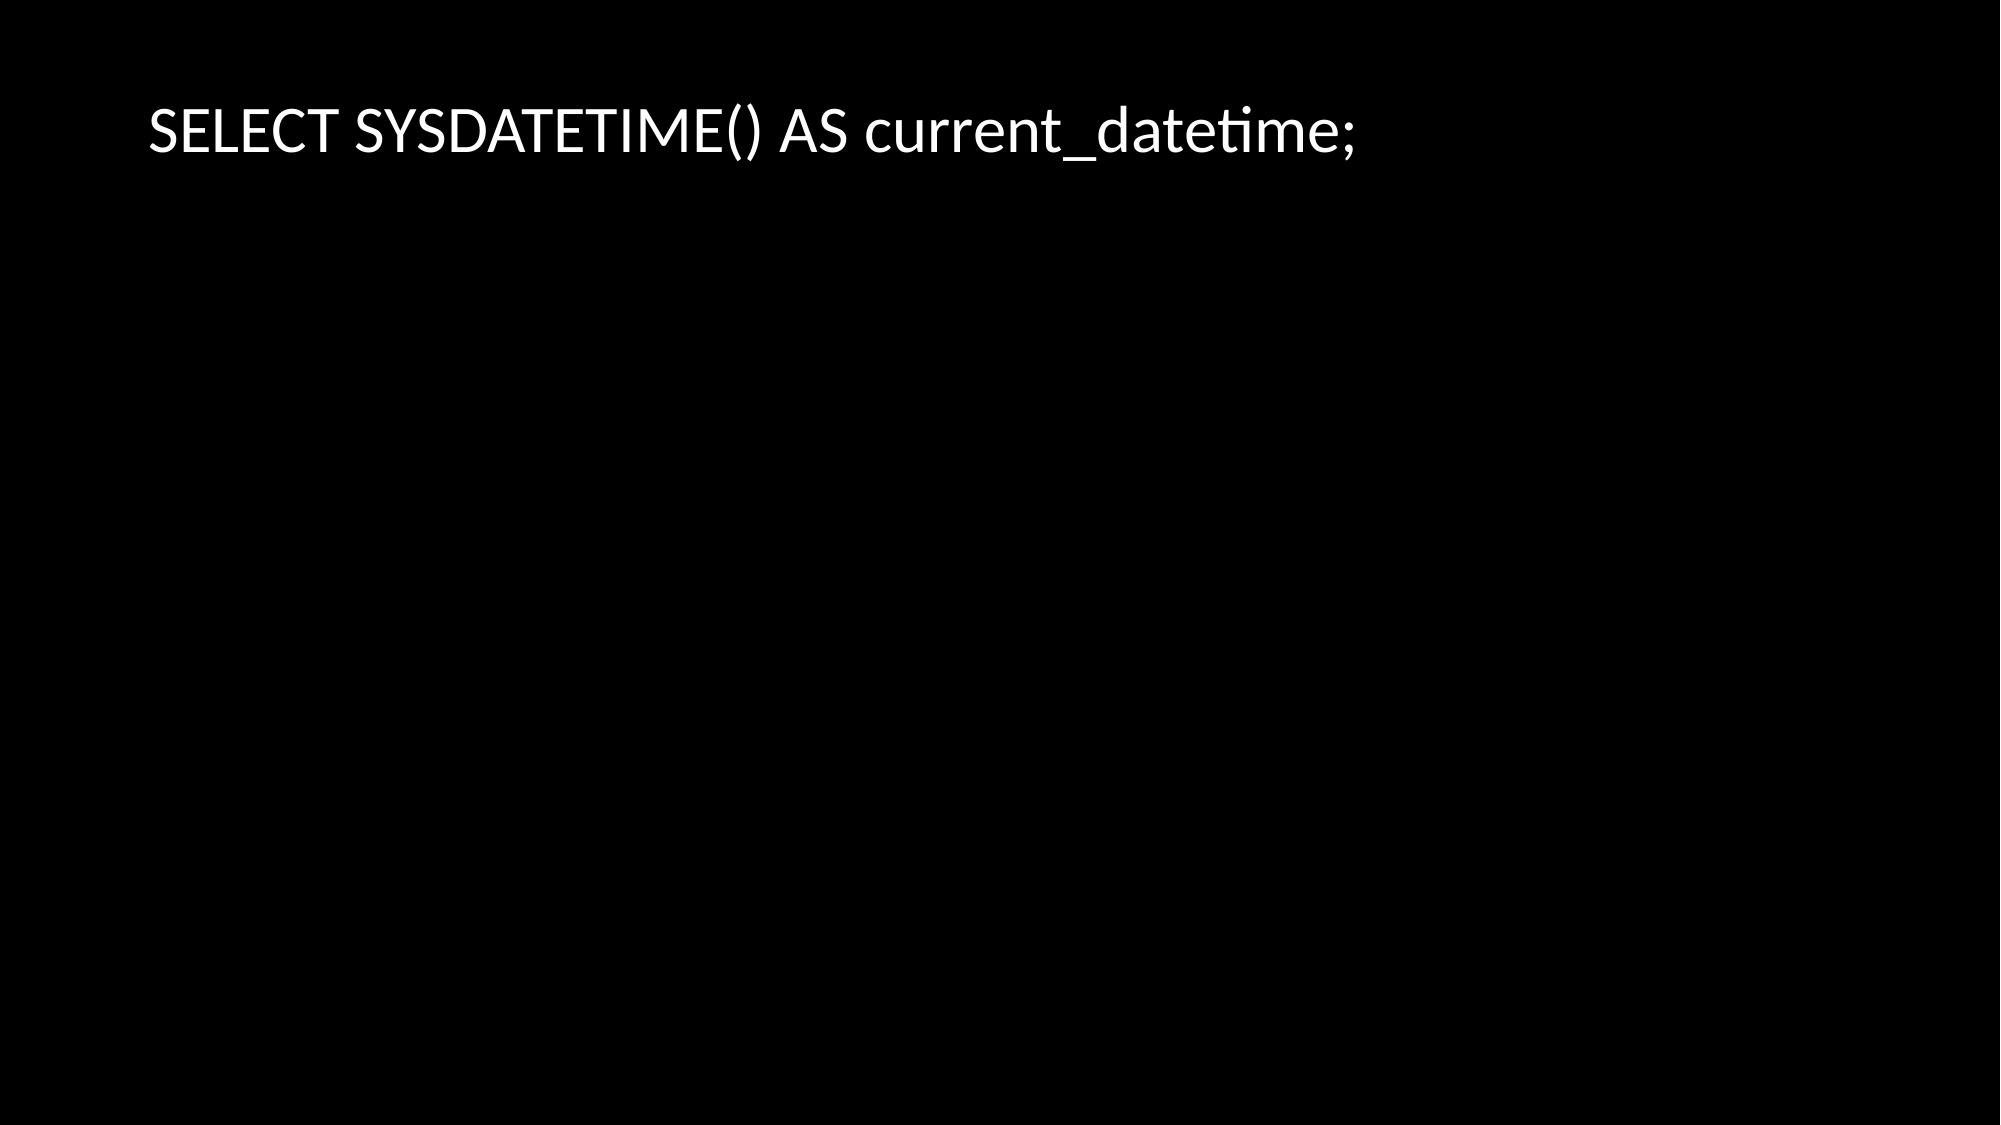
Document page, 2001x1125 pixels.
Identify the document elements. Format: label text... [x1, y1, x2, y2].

text_box SELECT SYSDATETIME() AS current_datetime; [133, 78, 1858, 174]
